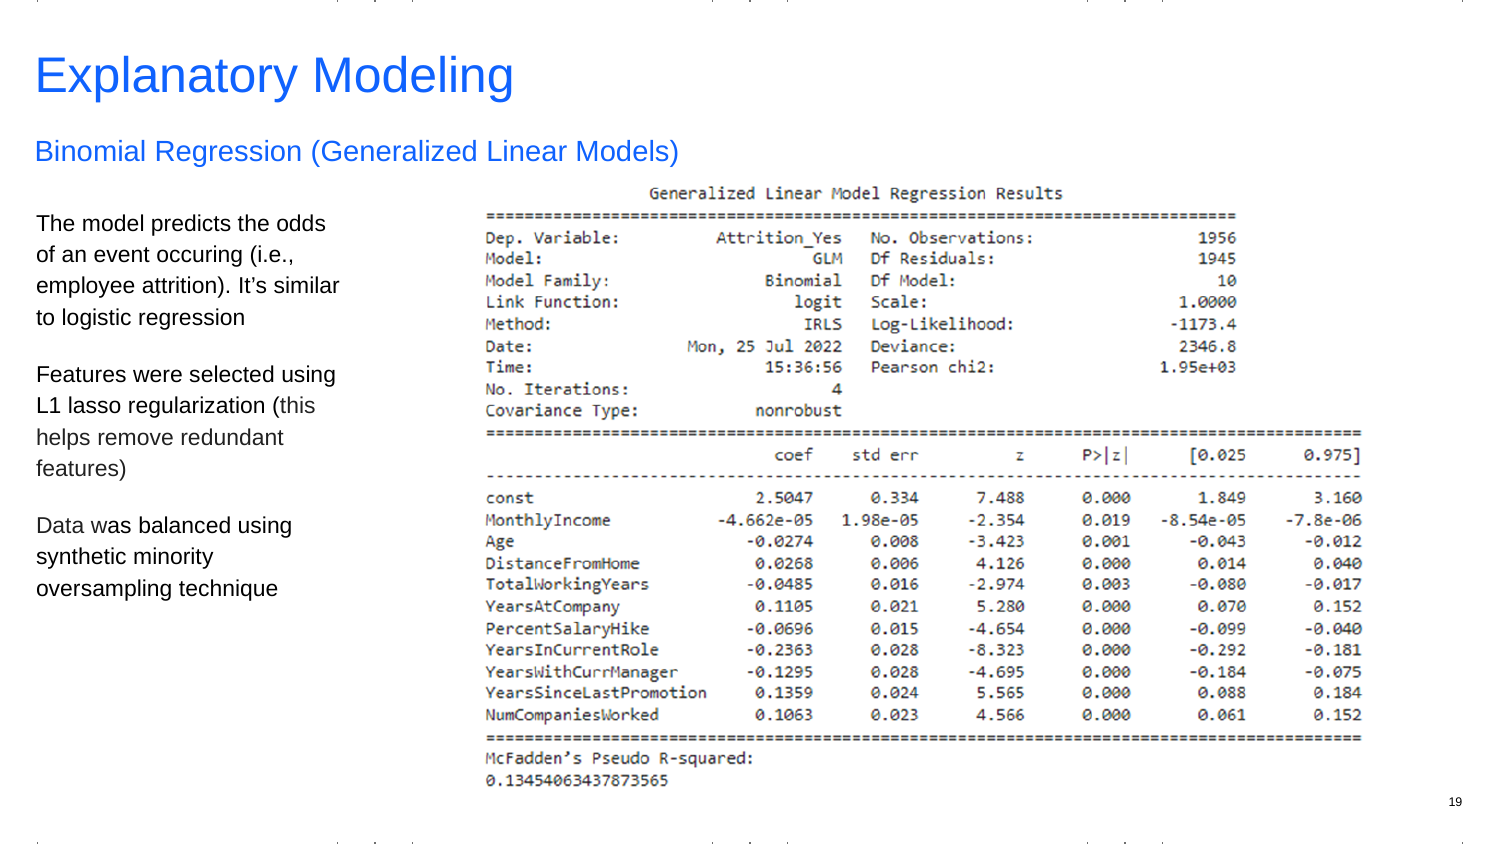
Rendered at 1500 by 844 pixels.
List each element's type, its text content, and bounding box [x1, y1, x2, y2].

title Explanatory Modeling Binomial Regression (Generalized Linear Models) [34, 33, 714, 165]
picture [475, 175, 1376, 791]
slide_number 19 [1162, 787, 1463, 815]
list The model predicts the odds of an event occuring (i.e., employee attrition). It’s similar to logistic regression Features were selected using L1 lasso regularization (this helps remove redundant features) Data was balanced using synthetic minority oversampling technique [36, 203, 349, 738]
